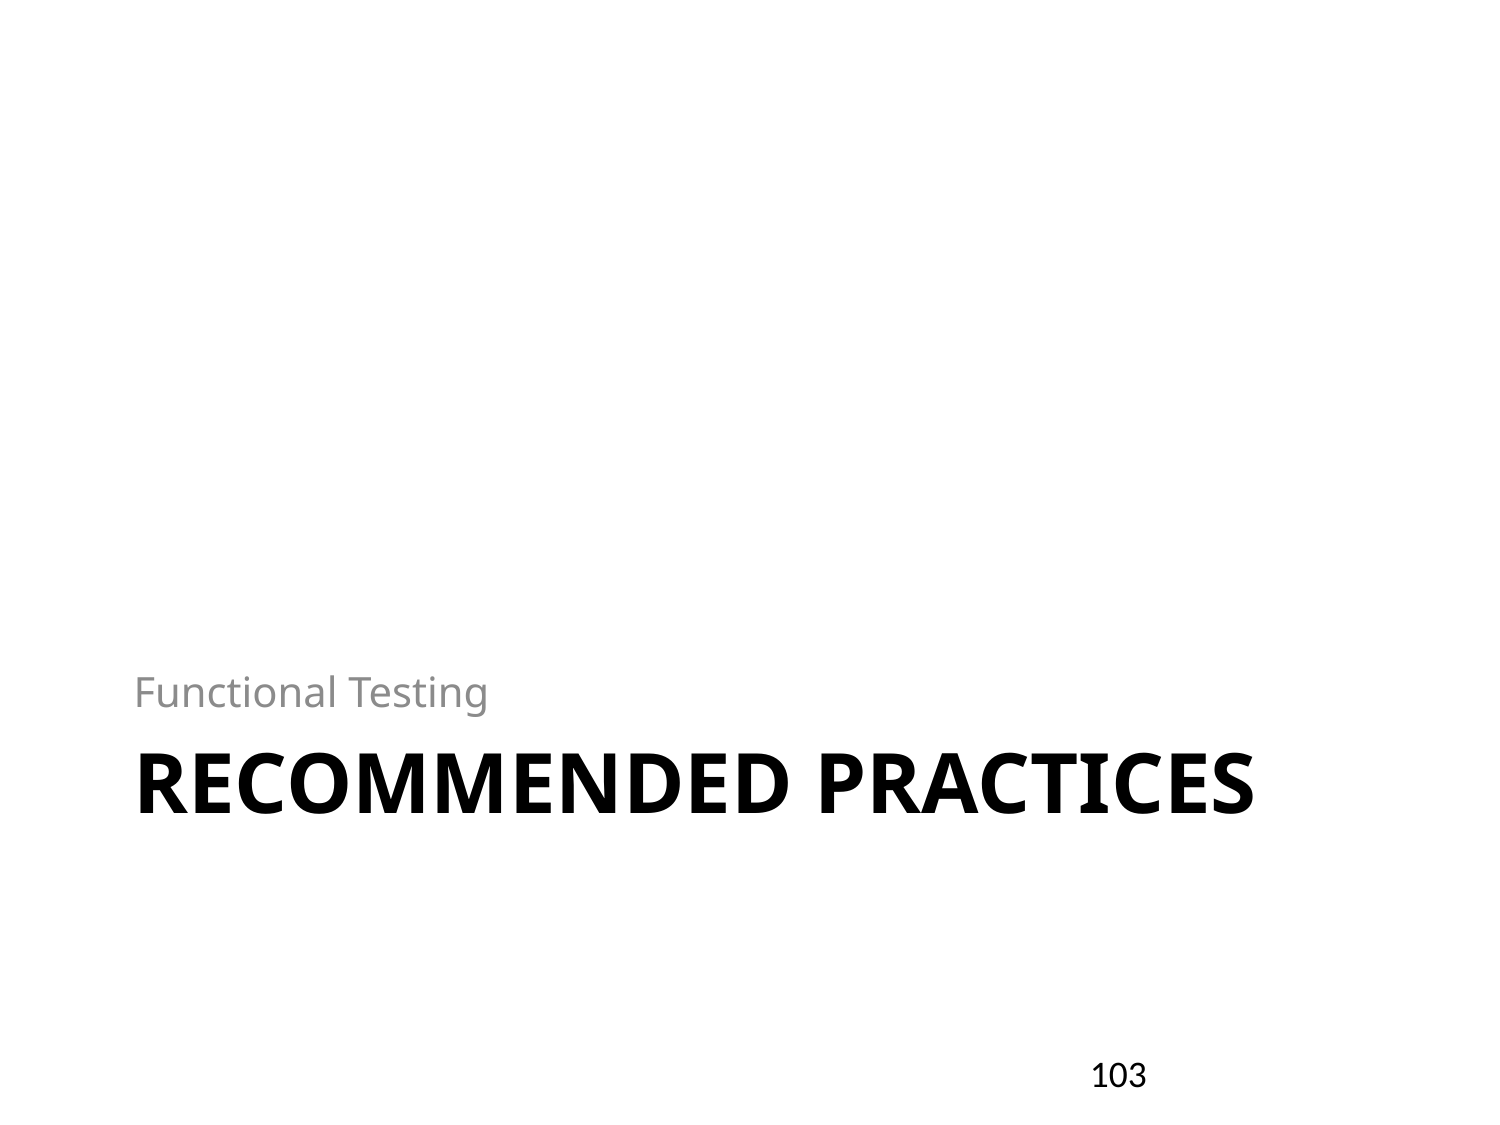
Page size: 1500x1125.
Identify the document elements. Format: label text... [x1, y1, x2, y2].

slide_number 103 [1074, 1042, 1425, 1103]
title Recommended Practices [118, 723, 1394, 947]
list Functional Testing [118, 476, 1394, 723]
